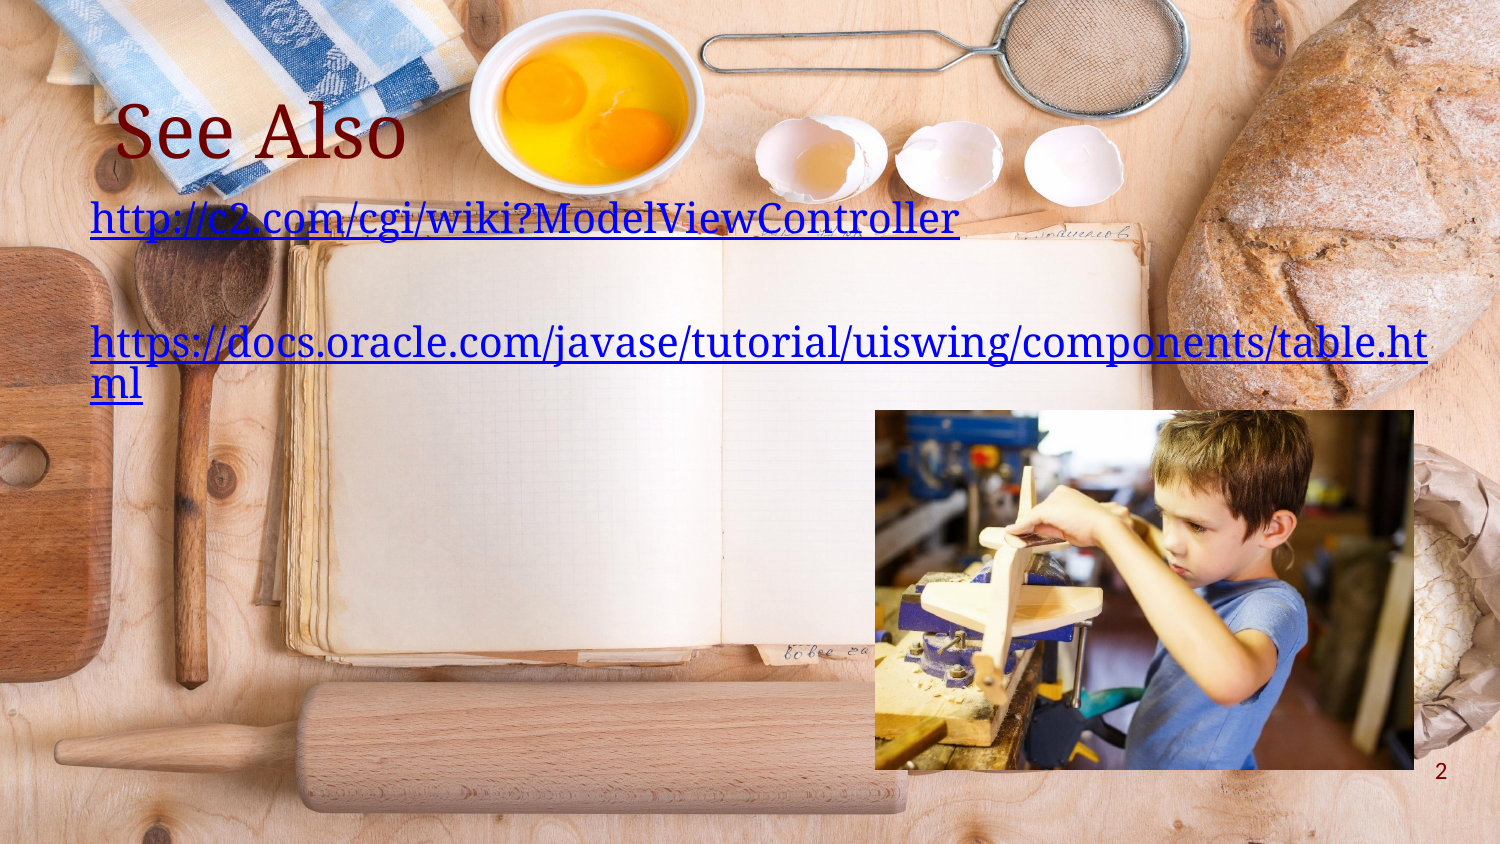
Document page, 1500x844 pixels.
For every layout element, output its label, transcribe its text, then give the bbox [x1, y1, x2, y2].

picture [0, 0, 1500, 844]
title See Also [99, 71, 1313, 184]
slide_number 2 [1362, 746, 1463, 792]
list http://c2.com/cgi/wiki?ModelViewController https://docs.oracle.com/javase/tutorial/uiswing/components/table.html [75, 184, 1463, 810]
text_box [769, 346, 1445, 710]
